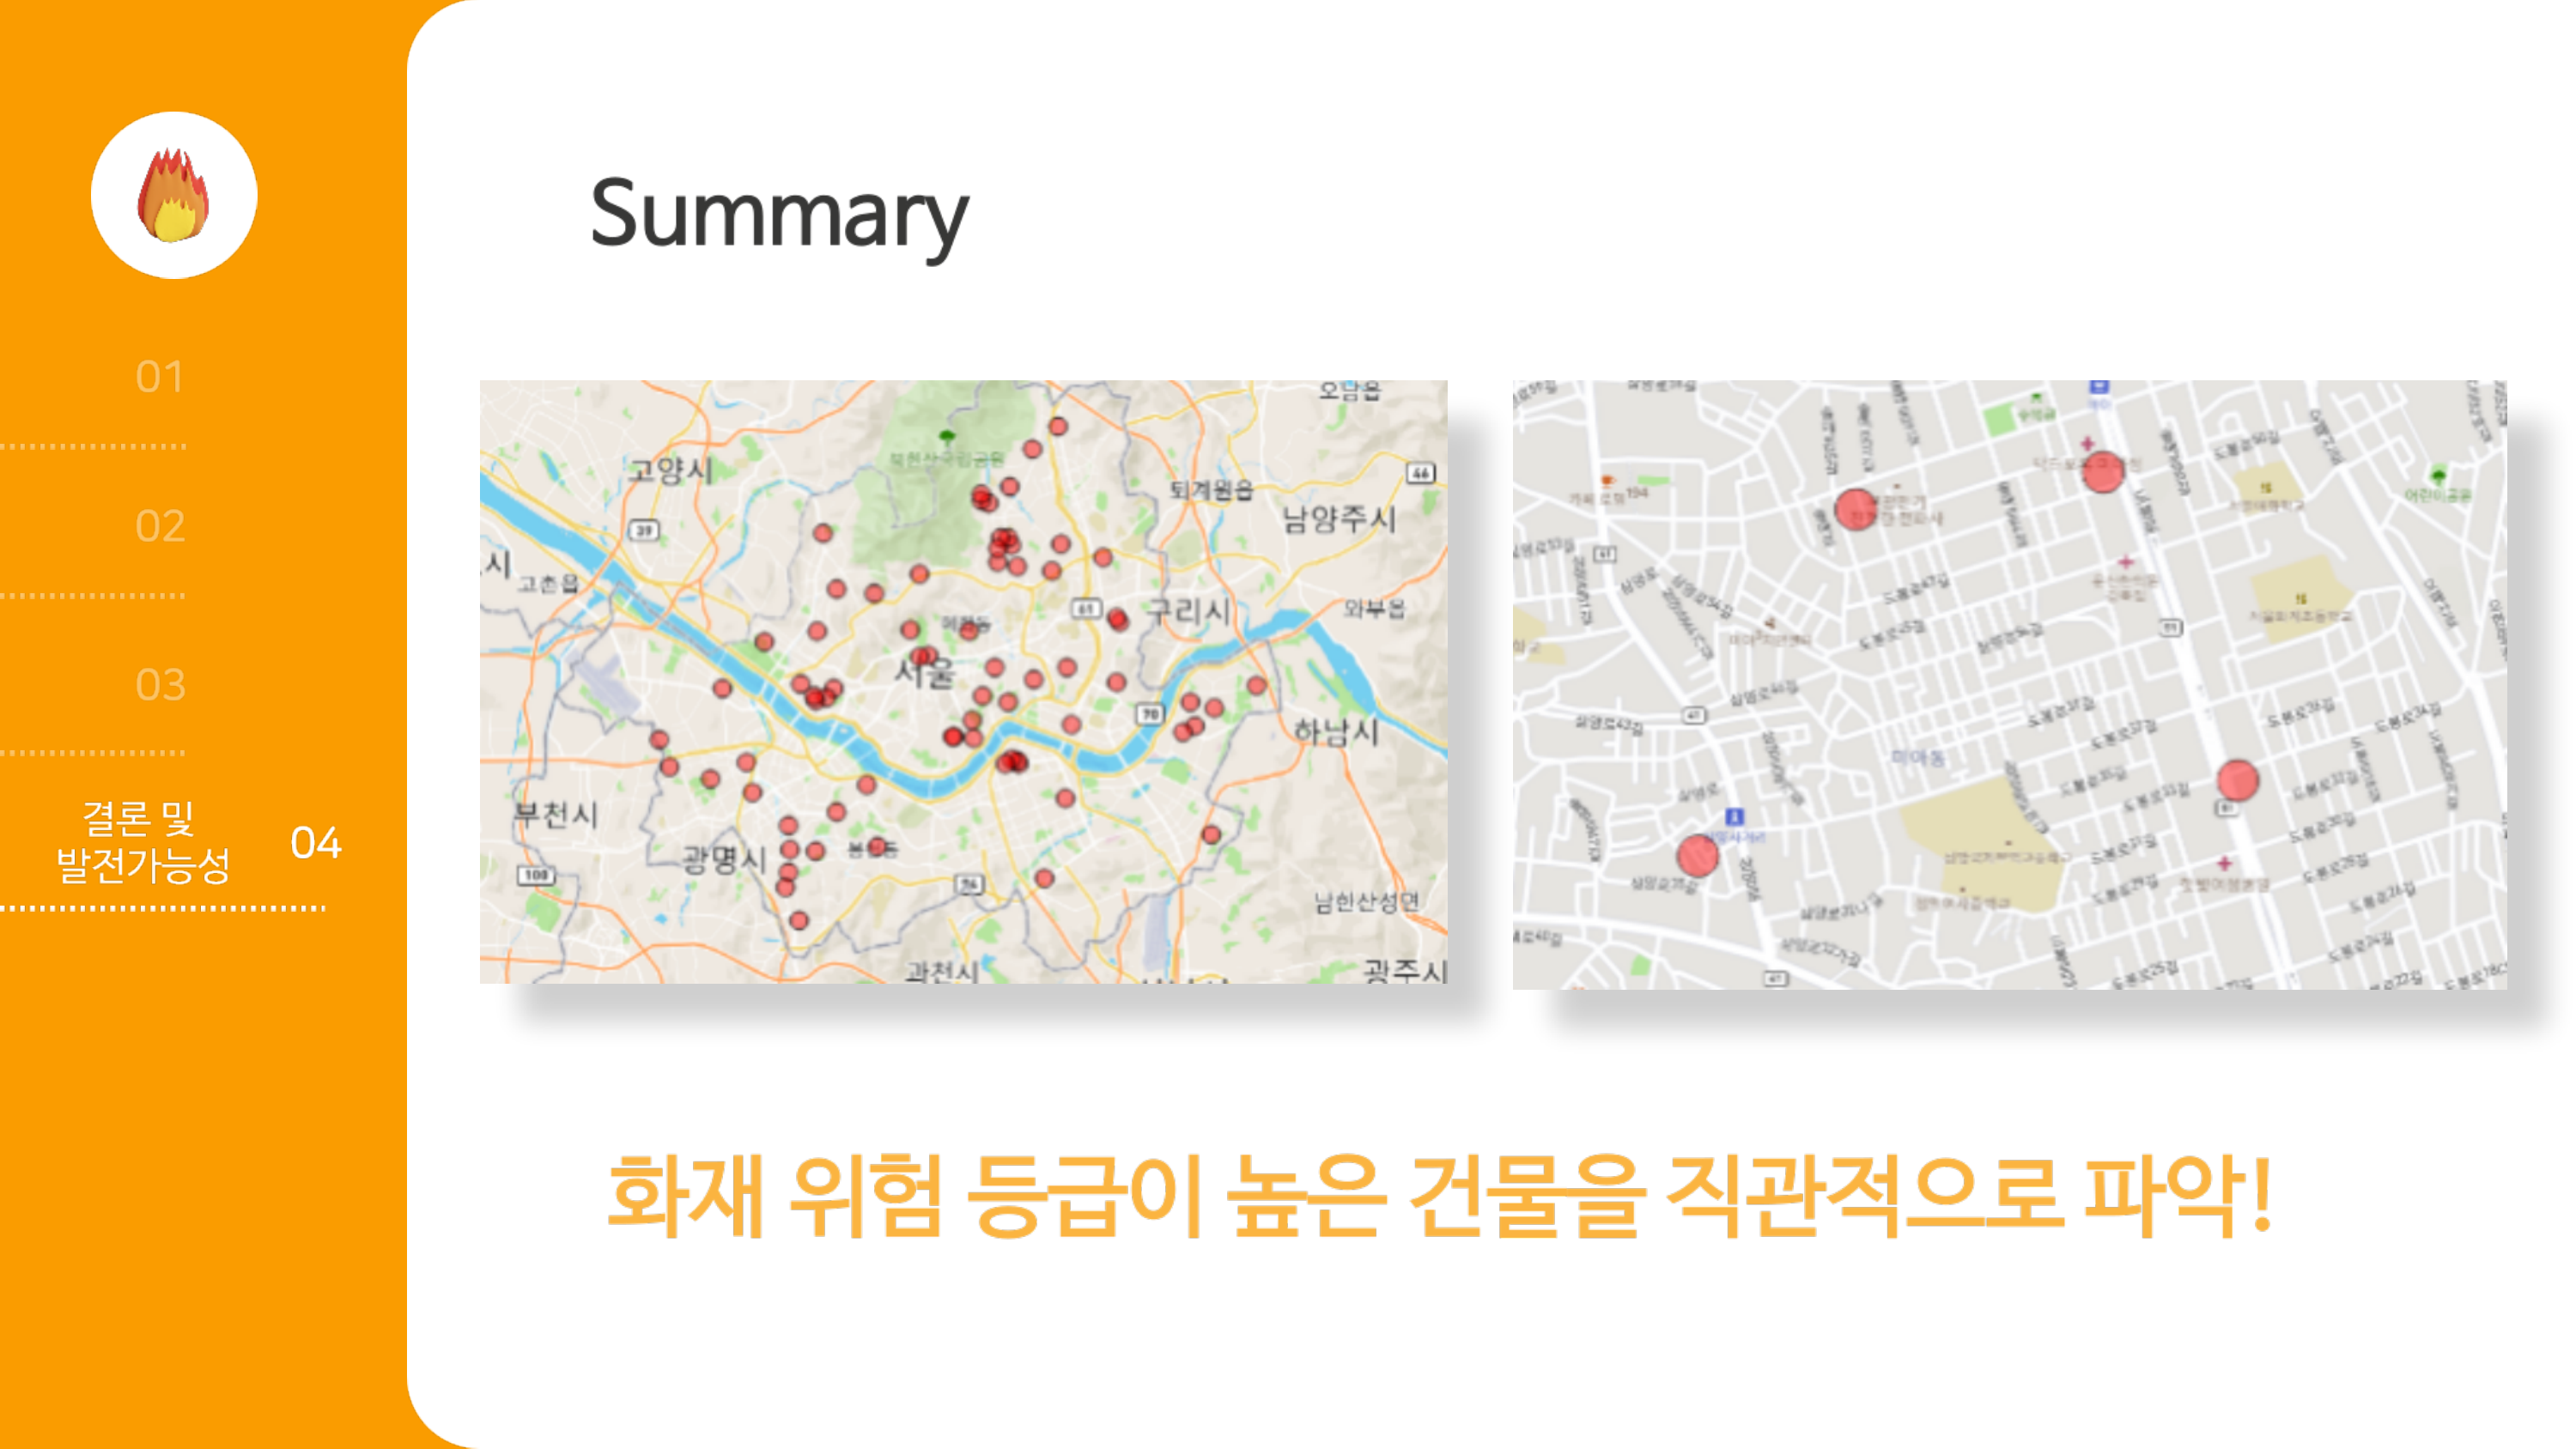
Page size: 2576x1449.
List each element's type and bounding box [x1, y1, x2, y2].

text_box [0, 593, 189, 599]
picture [560, 112, 1061, 365]
text_box [1512, 380, 2508, 991]
text_box [479, 380, 1448, 984]
text_box [90, 112, 258, 279]
picture [0, 118, 2457, 1344]
text_box [0, 444, 48, 450]
text_box [0, 750, 188, 756]
text_box [407, 0, 2576, 1449]
text_box [124, 145, 225, 246]
